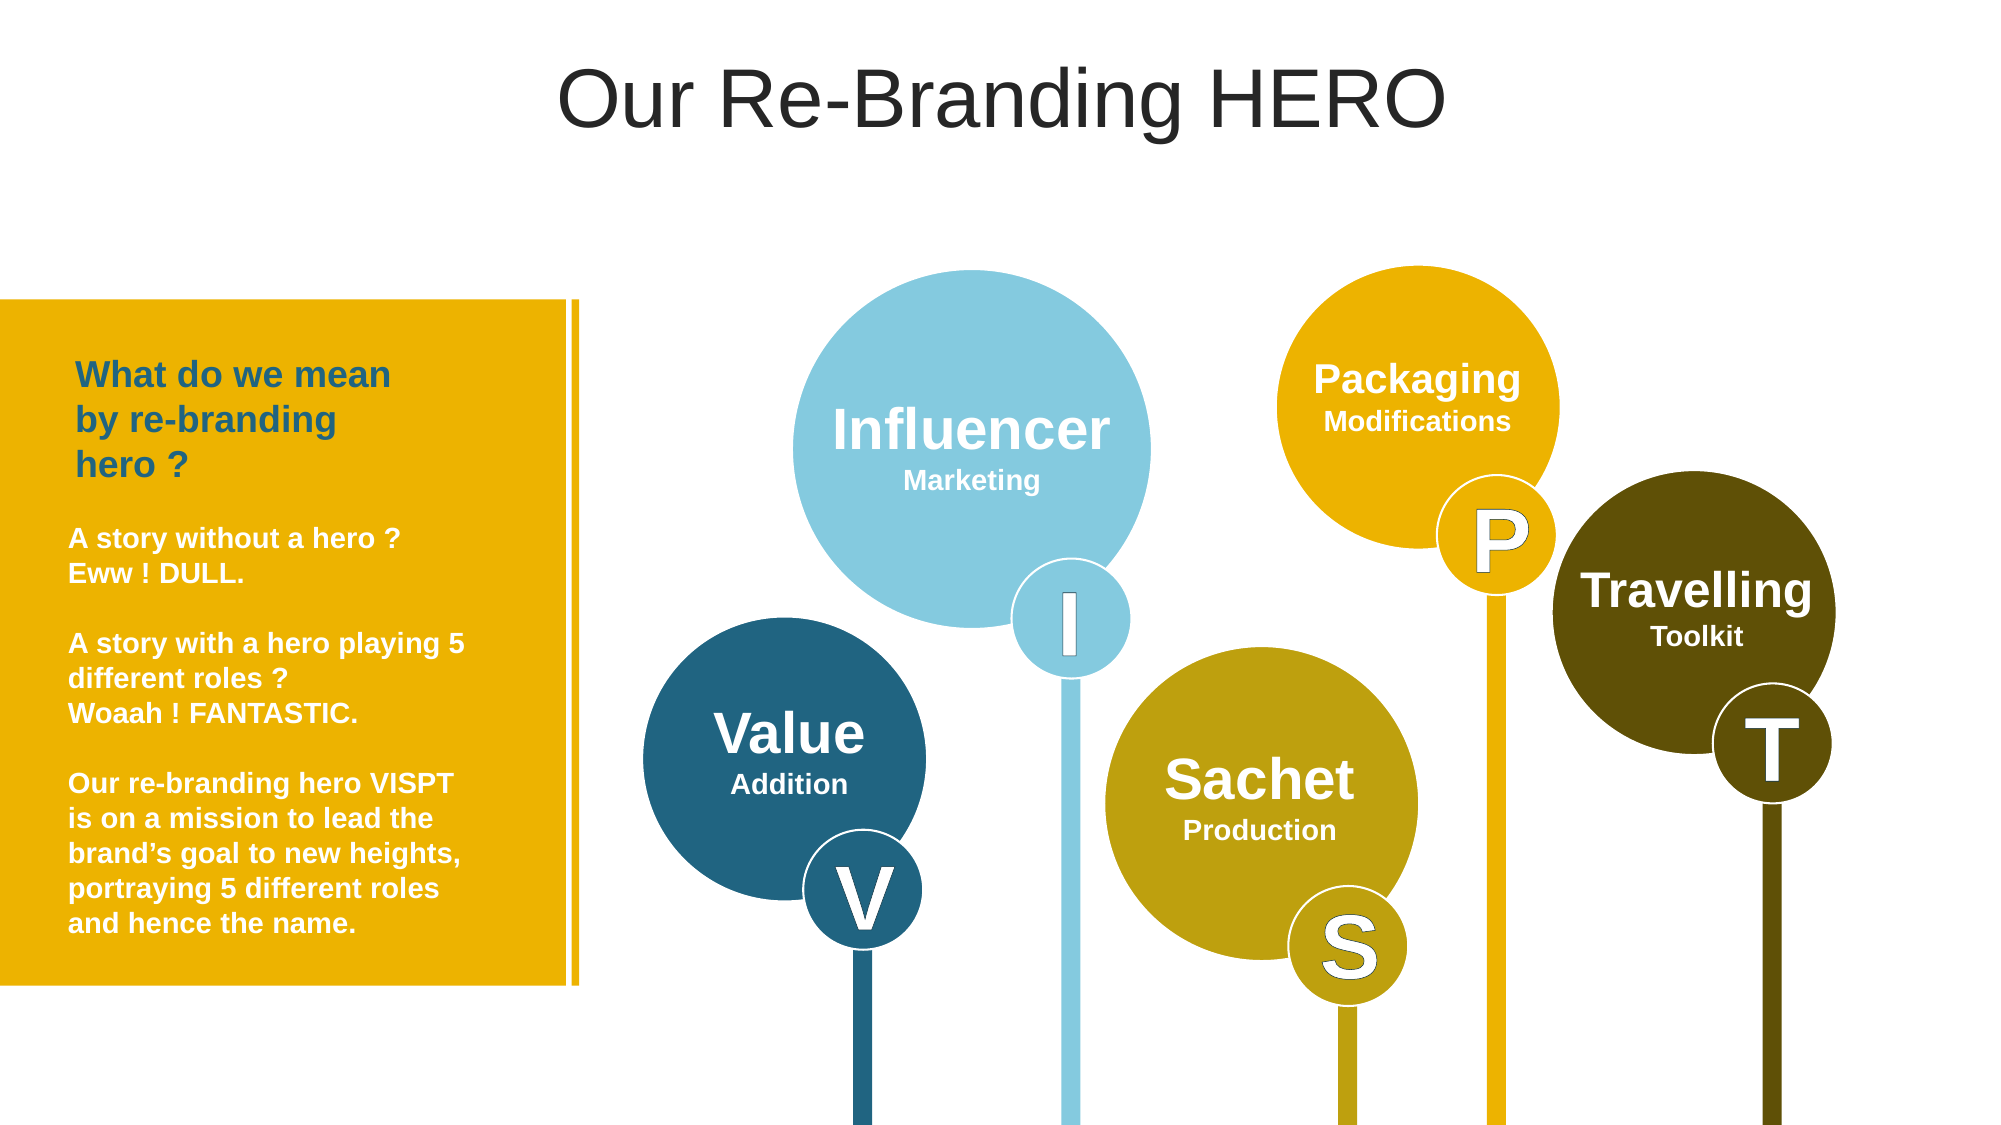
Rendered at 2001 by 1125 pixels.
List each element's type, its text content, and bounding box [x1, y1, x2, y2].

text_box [1137, 734, 1385, 856]
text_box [692, 687, 888, 810]
text_box [1337, 1007, 1358, 1125]
text_box T [1728, 804, 1816, 808]
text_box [1104, 646, 1420, 1006]
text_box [1561, 470, 1837, 549]
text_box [1275, 264, 1561, 344]
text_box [642, 616, 928, 950]
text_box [791, 269, 1152, 679]
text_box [0, 299, 580, 986]
text_box [1486, 599, 1507, 1125]
text_box [852, 956, 873, 1125]
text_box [1275, 446, 1561, 596]
text_box [1762, 808, 1783, 1125]
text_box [1540, 549, 1854, 662]
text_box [1551, 662, 1837, 804]
text_box V [819, 950, 906, 956]
text_box [1060, 682, 1081, 1125]
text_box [1246, 344, 1591, 446]
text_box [815, 383, 1131, 506]
list Our Re-Branding HERO [53, 41, 1952, 161]
